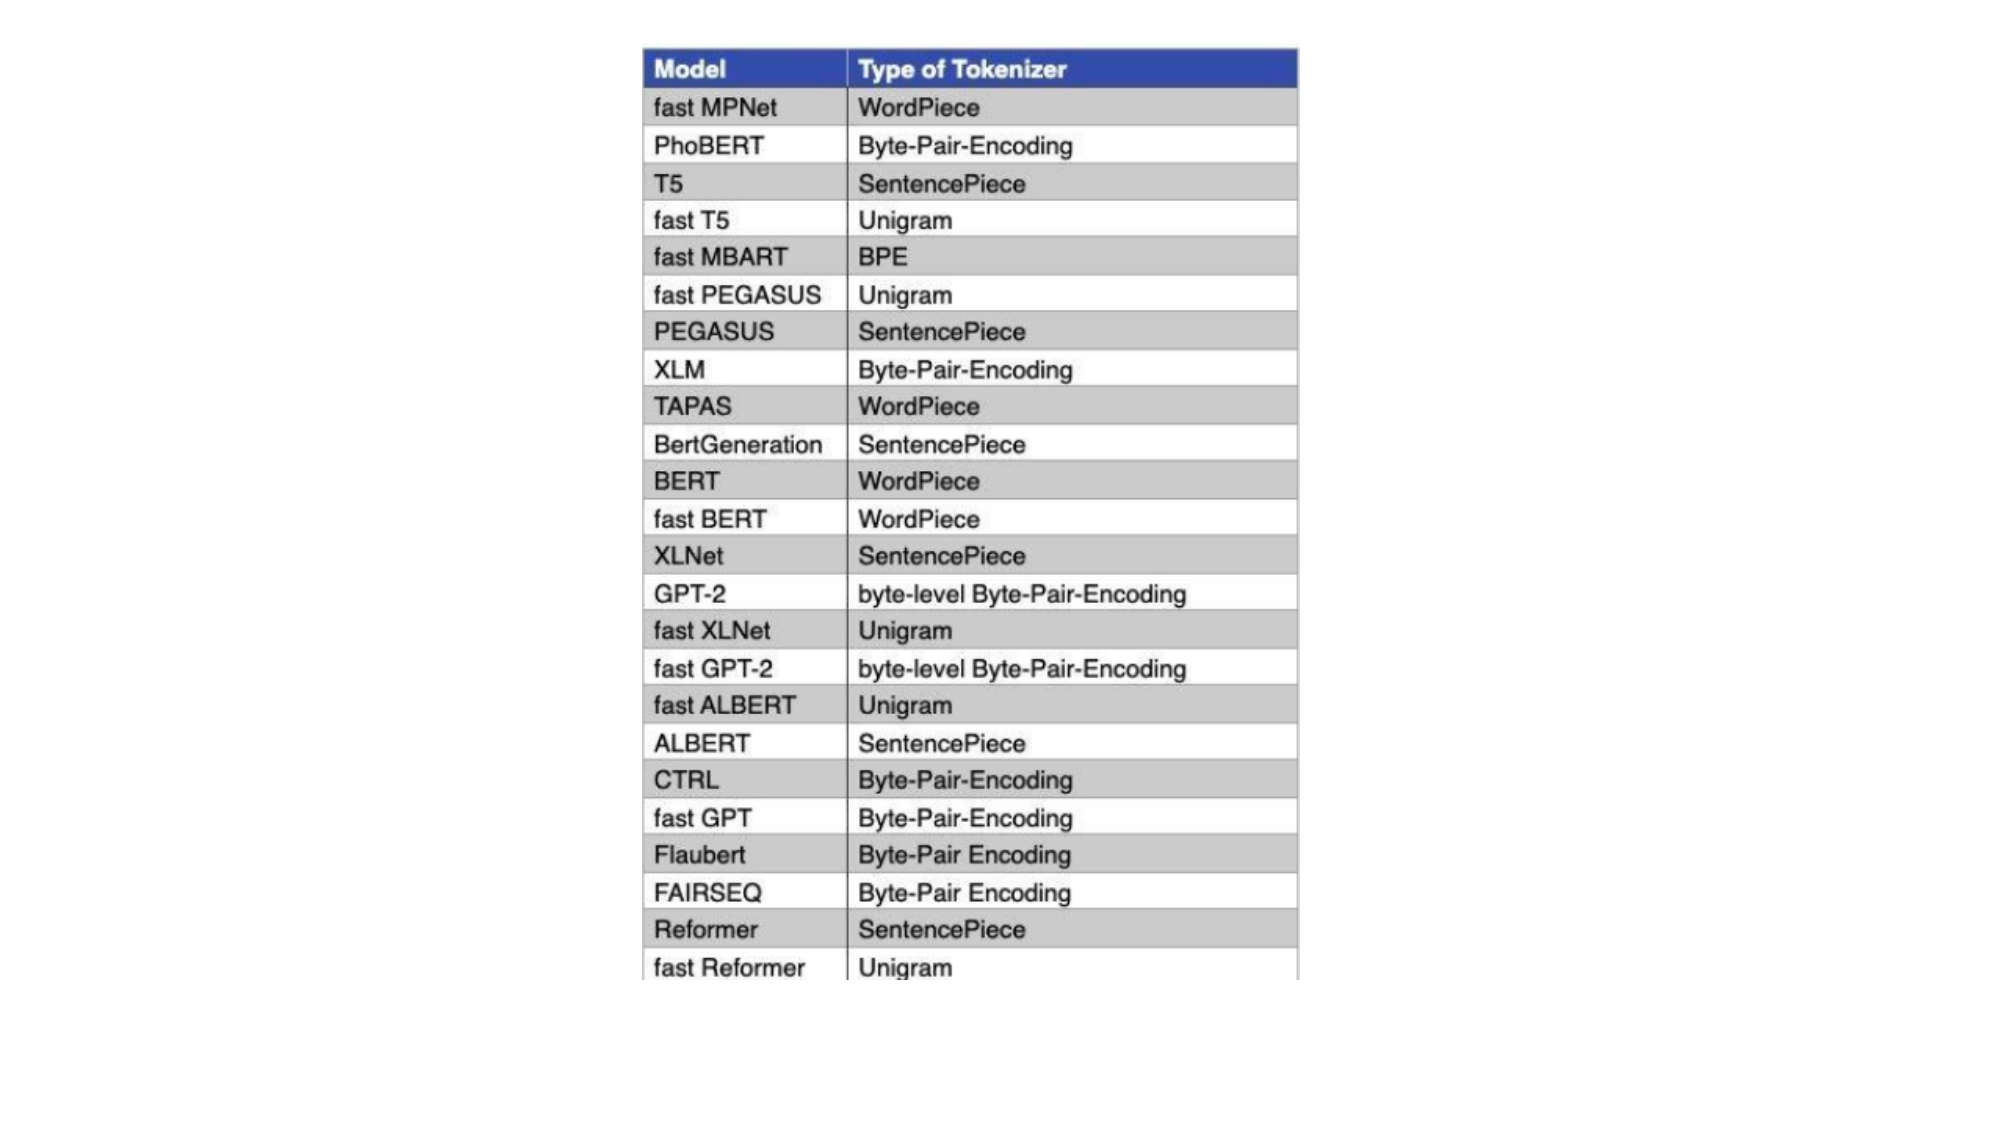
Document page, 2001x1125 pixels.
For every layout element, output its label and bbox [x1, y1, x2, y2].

picture [642, 43, 1300, 981]
